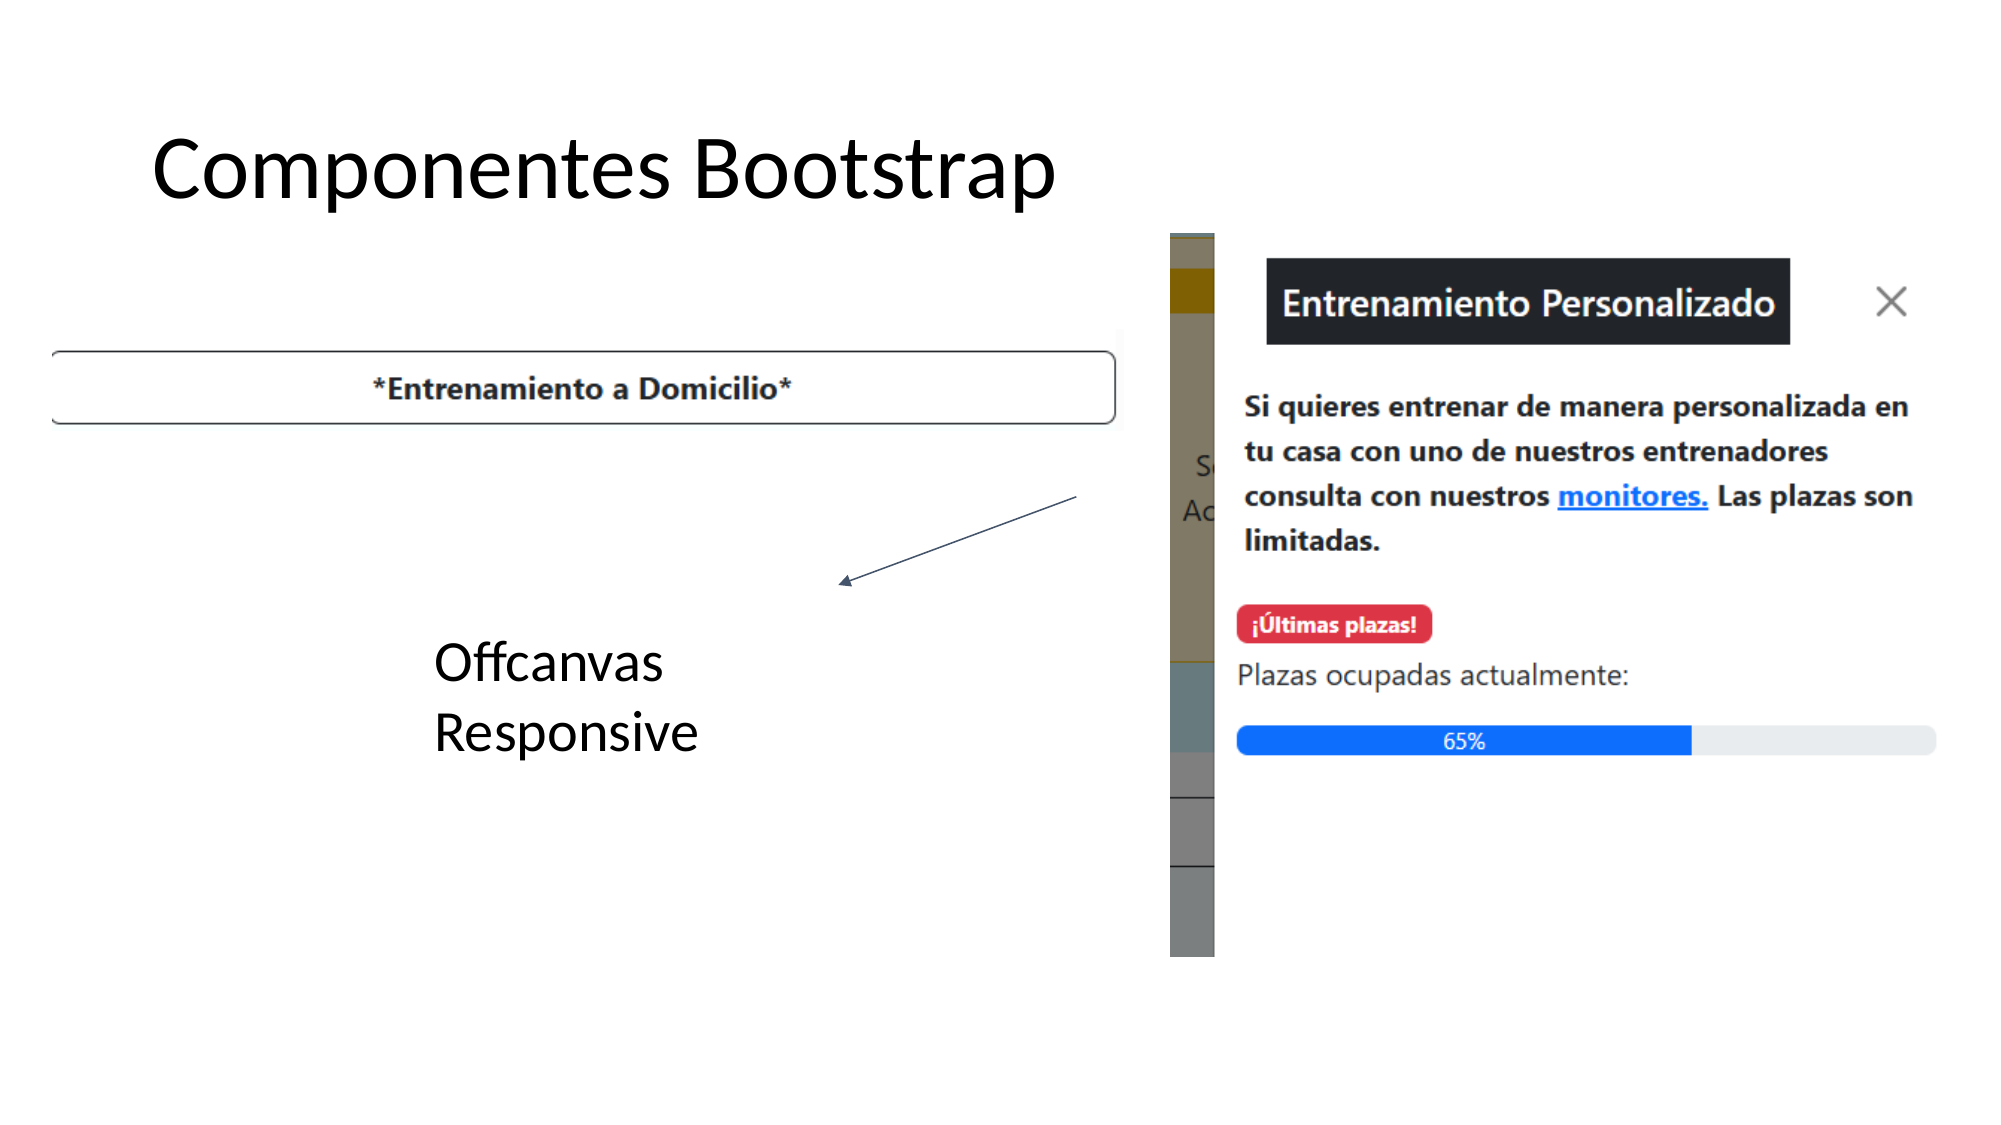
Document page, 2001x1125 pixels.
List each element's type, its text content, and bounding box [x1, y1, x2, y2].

picture [1170, 233, 1951, 957]
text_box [838, 496, 1077, 586]
picture [51, 329, 1125, 432]
title Componentes Bootstrap [137, 59, 1863, 278]
text_box Offcanvas Responsive [419, 608, 757, 693]
